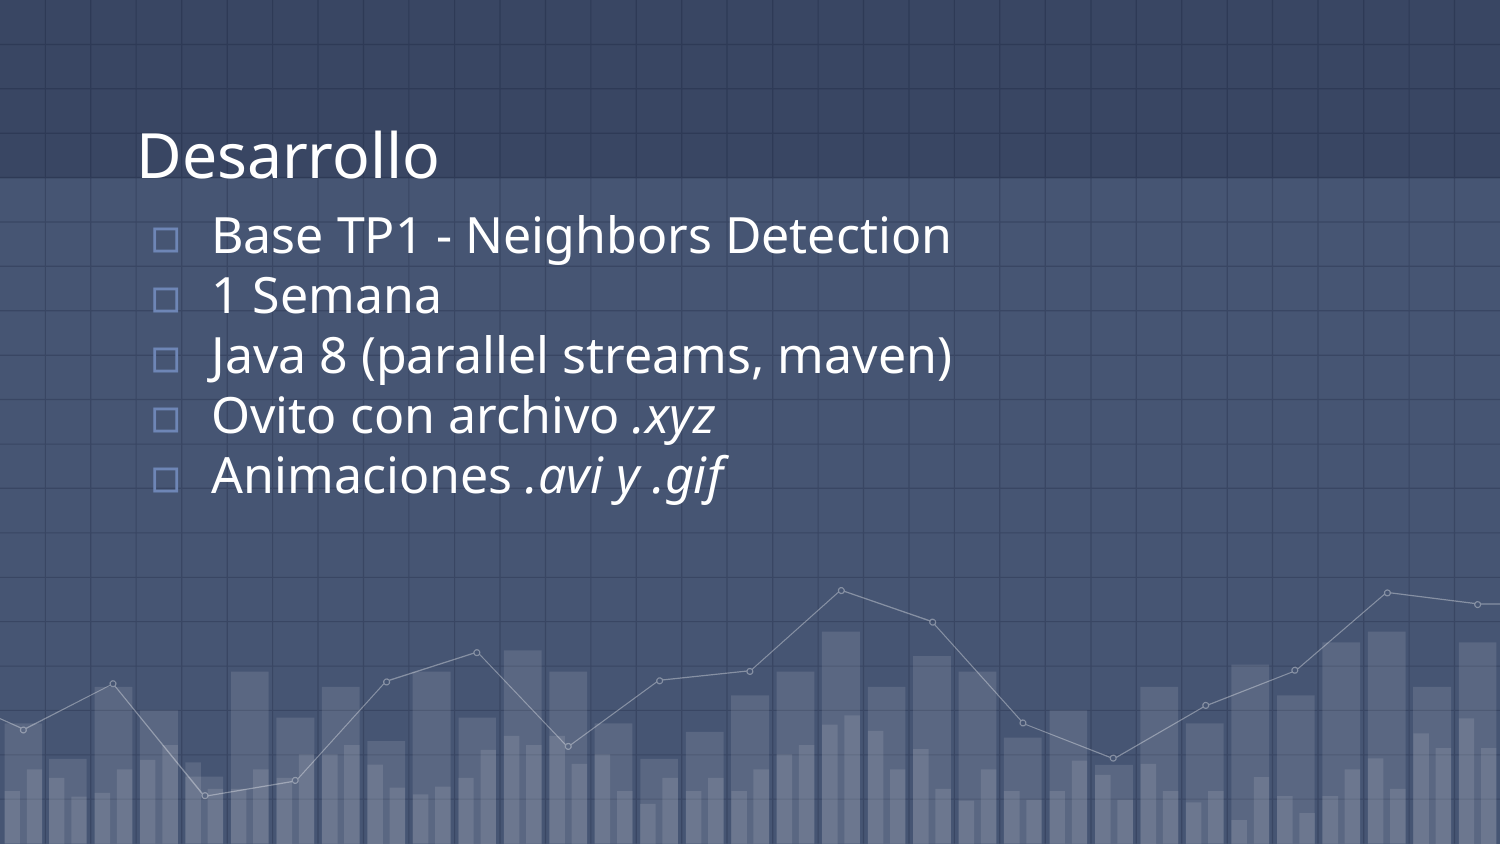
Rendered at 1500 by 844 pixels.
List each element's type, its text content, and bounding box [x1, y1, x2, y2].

list Base TP1 - Neighbors Detection 1 Semana Java 8 (parallel streams, maven) Ovito con archivo .xyz Animaciones .avi y .gif [121, 189, 1383, 698]
title Desarrollo [121, 65, 1383, 189]
